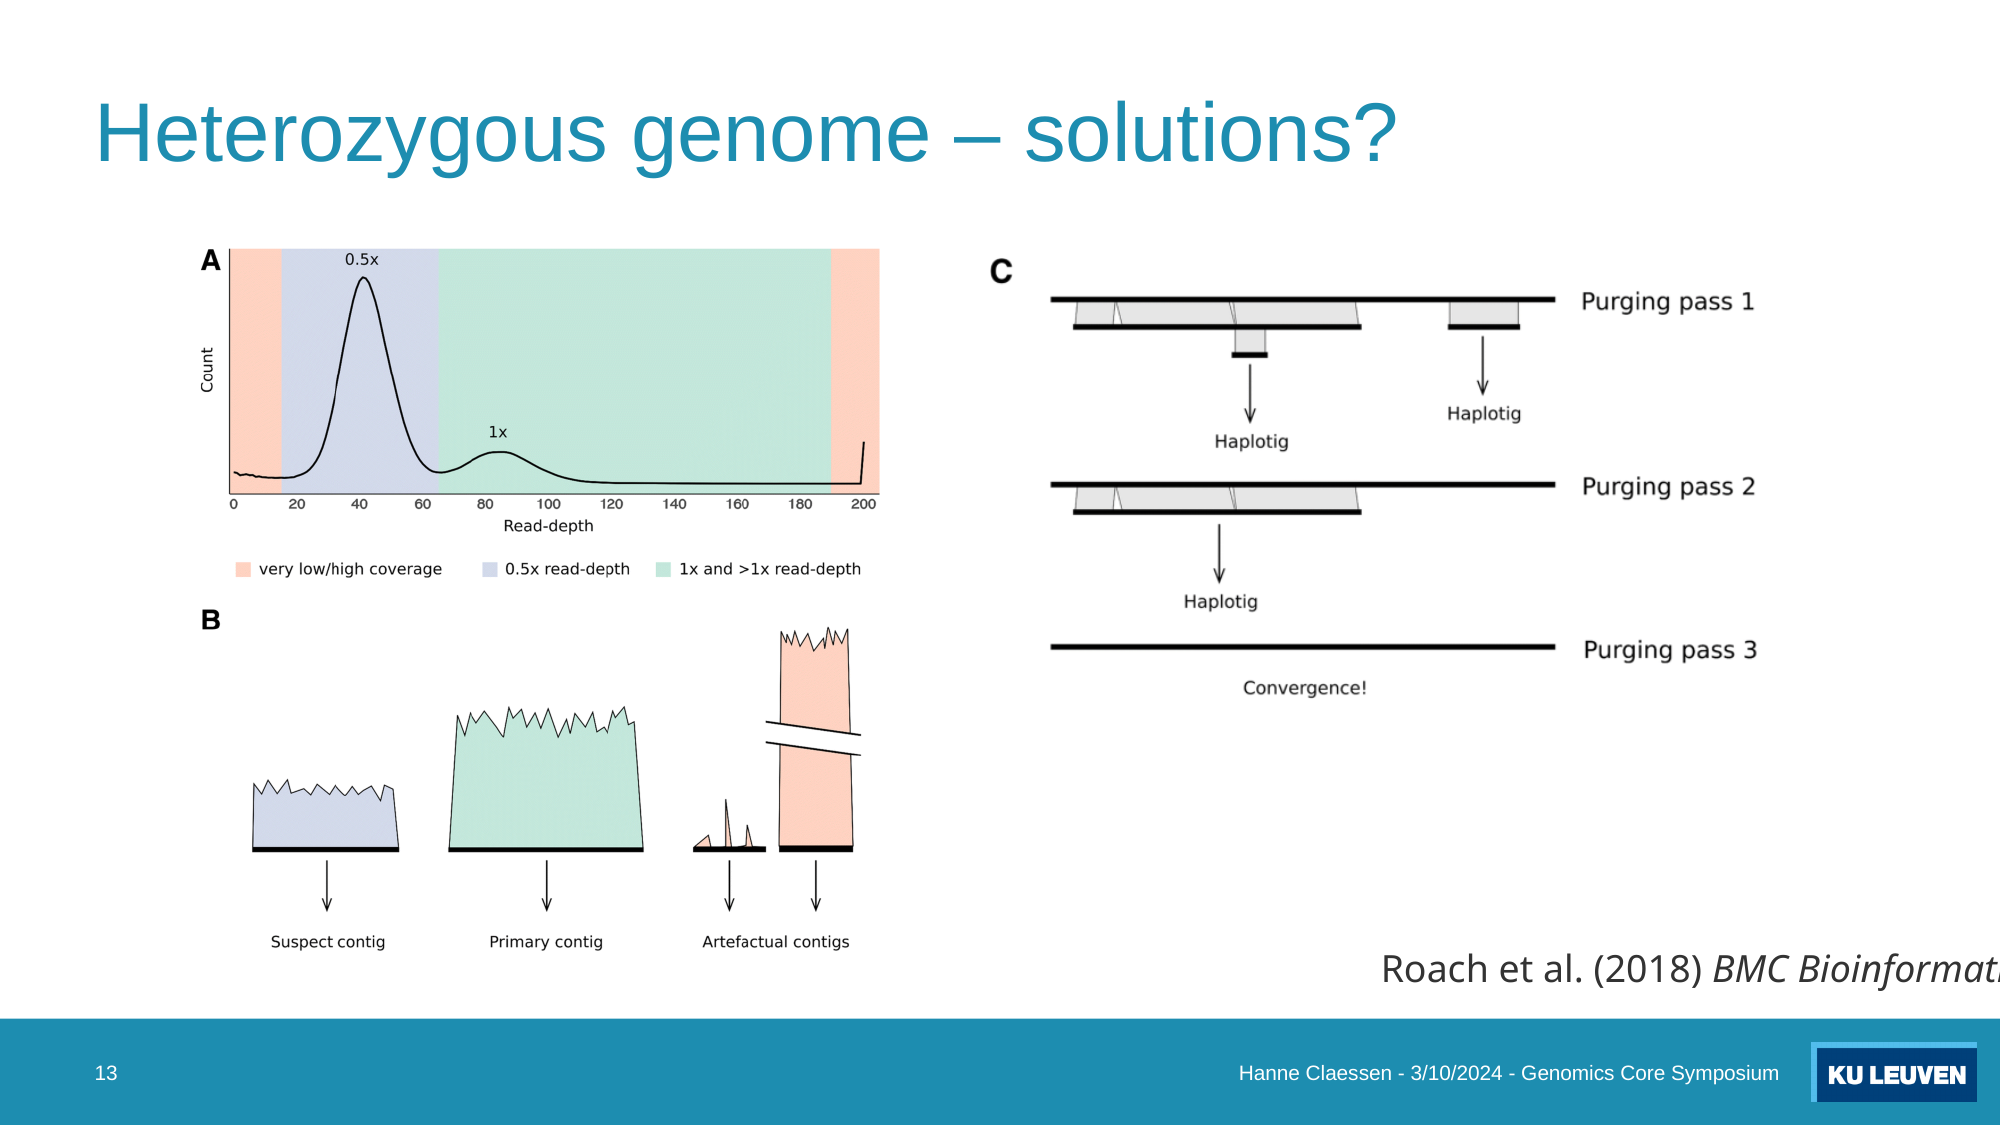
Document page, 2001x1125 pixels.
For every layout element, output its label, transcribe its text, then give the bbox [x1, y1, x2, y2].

footer Hanne Claessen - 3/10/2024 - Genomics Core Symposium [989, 1018, 1809, 1125]
picture [200, 248, 880, 969]
title Heterozygous genome – solutions? [94, 33, 1906, 223]
picture [1811, 1042, 1977, 1102]
text_box Roach et al. (2018) BMC Bioinformatics [1366, 938, 2000, 998]
slide_number 13 [94, 1018, 201, 1125]
picture [989, 222, 1786, 717]
